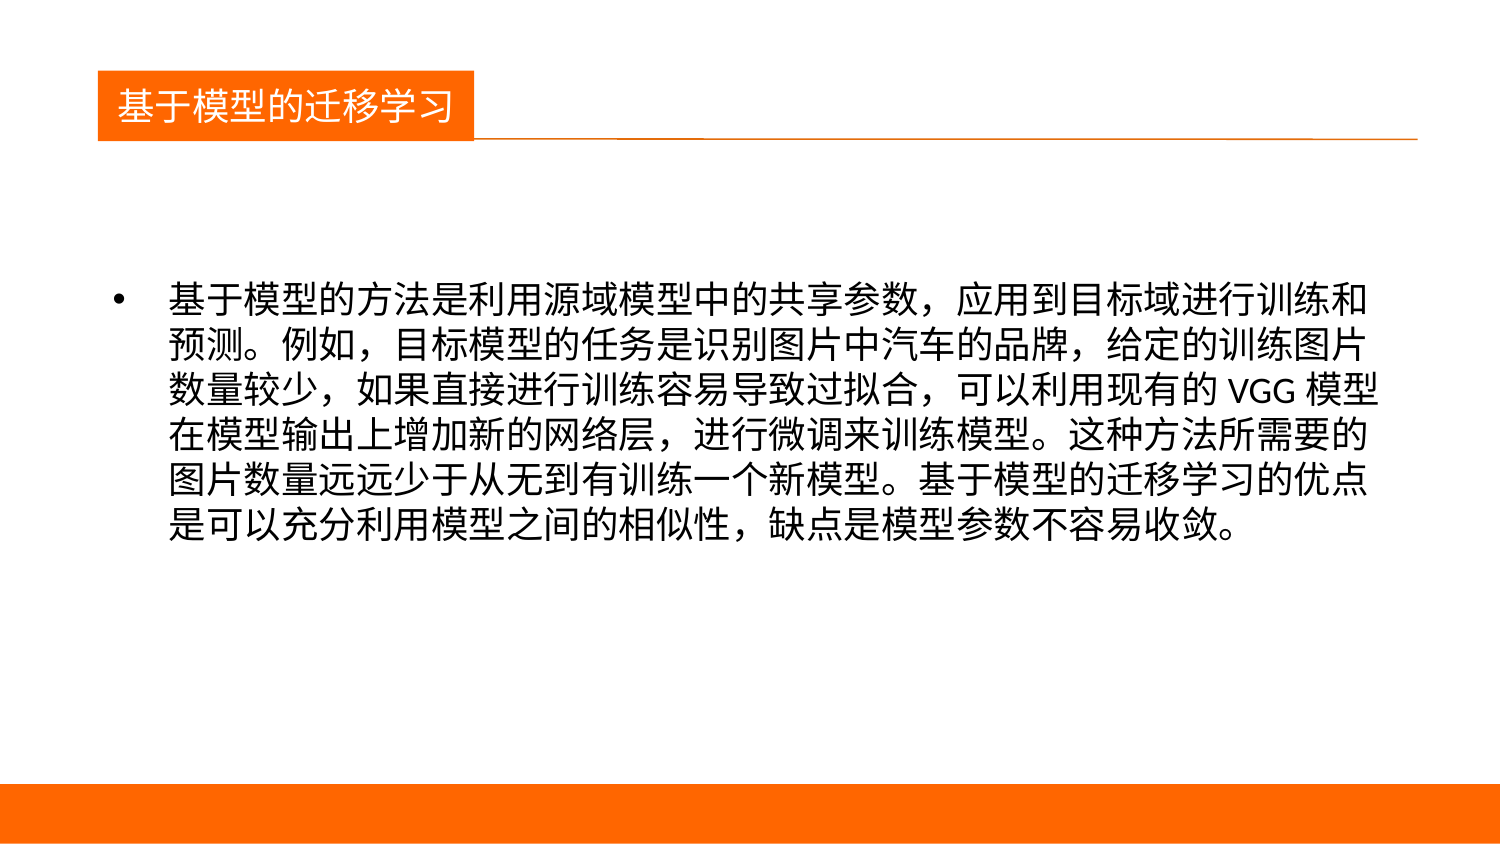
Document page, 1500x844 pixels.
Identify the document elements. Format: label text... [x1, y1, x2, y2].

text_box 基于模型的方法是利用源域模型中的共享参数，应用到目标域进行训练和预测。例如，目标模型的任务是识别图片中汽车的品牌，给定的训练图片数量较少，如果直接进行训练容易导致过拟合，可以利用现有的VGG模型在模型输出上增加新的网络层，进行微调来训练模型。这种方法所需要的图片数量远远少于从无到有训练一个新模型。基于模型的迁移学习的优点是可以充分利用模型之间的相似性，缺点是模型参数不容易收敛。 [97, 164, 1418, 554]
text_box 基于模型的迁移学习 [96, 68, 476, 143]
text_box [0, 782, 1500, 844]
text_box [99, 70, 130, 147]
